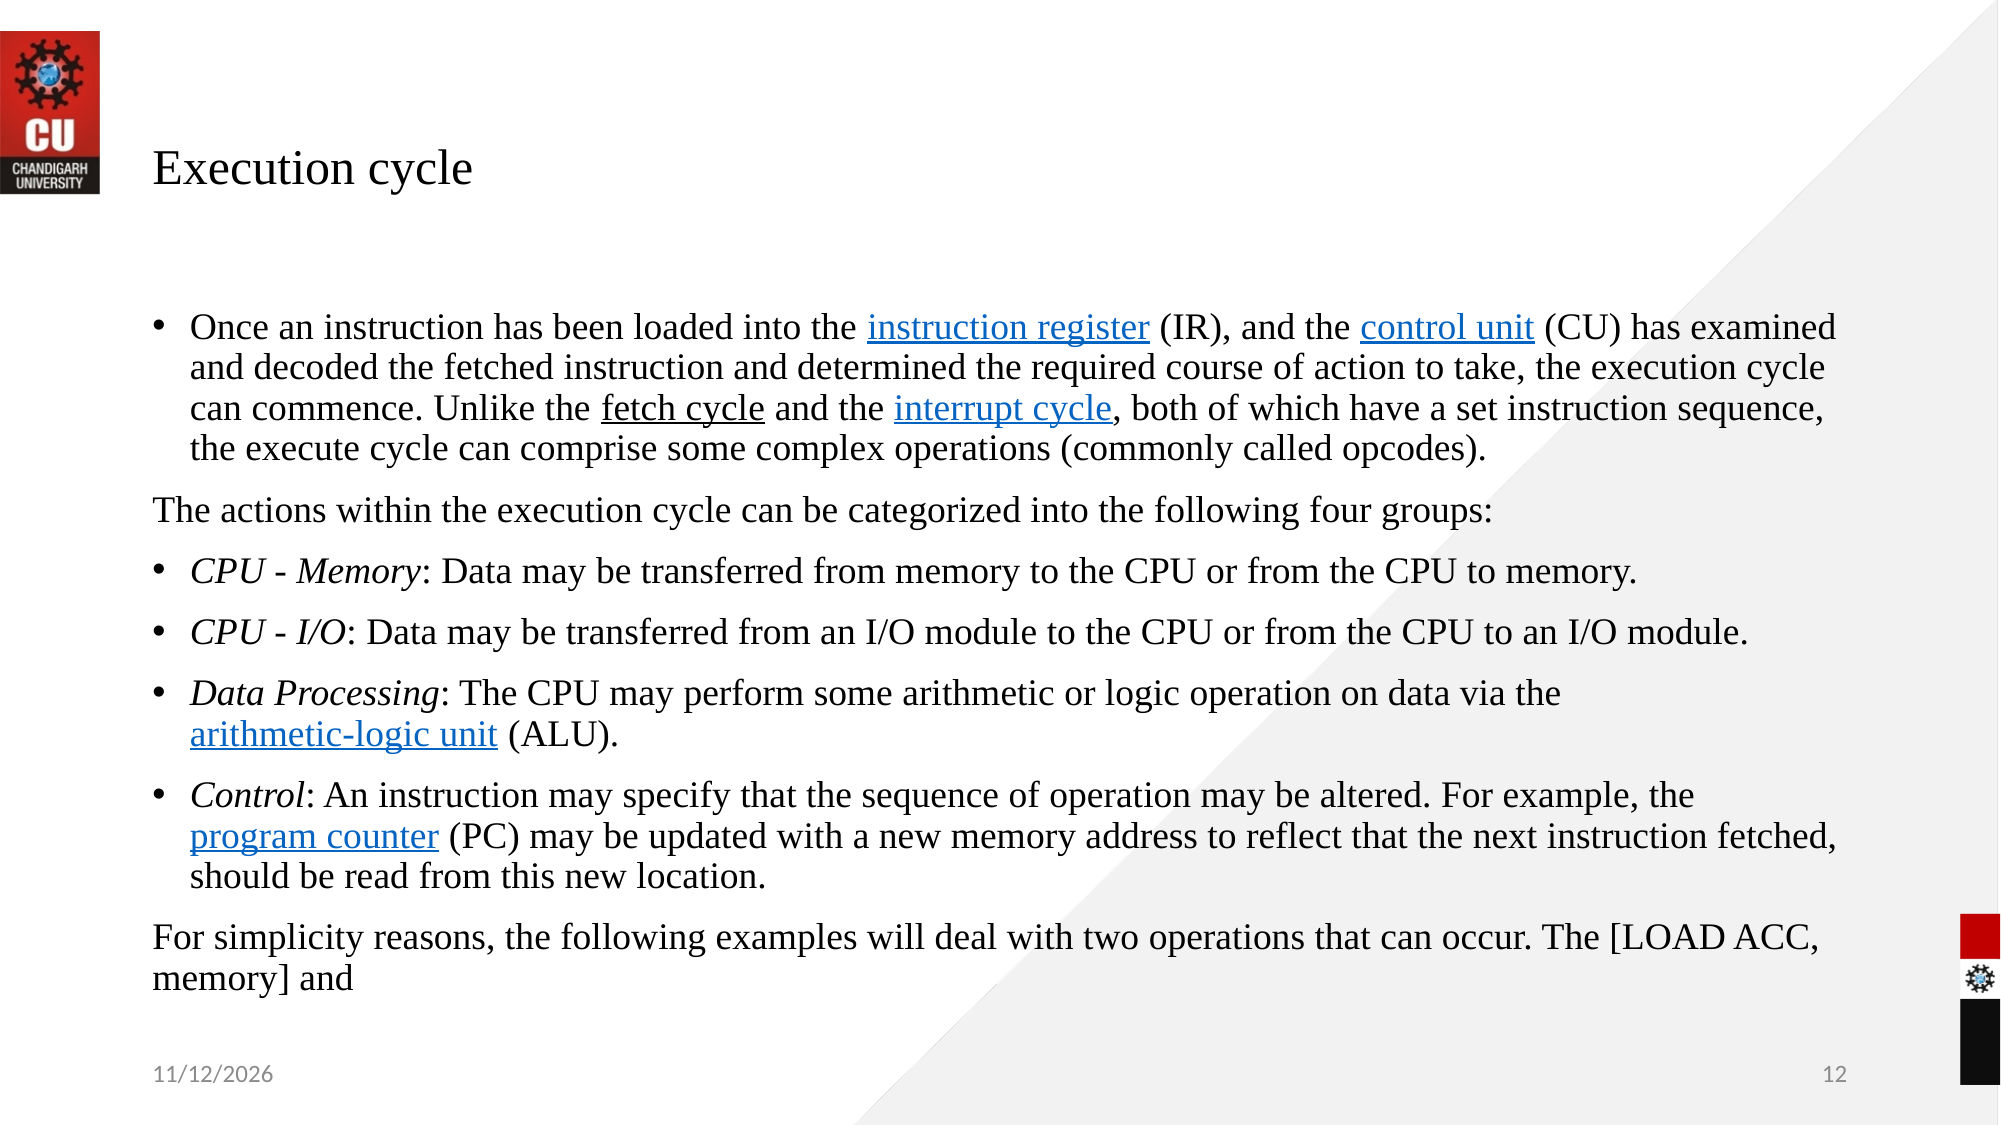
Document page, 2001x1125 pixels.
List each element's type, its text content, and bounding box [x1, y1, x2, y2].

picture [0, 0, 2001, 1125]
list Once an instruction has been loaded into the instruction register (IR), and the control unit (CU) has examined and decoded the fetched instruction and determined the required course of action to take, the execution cycle can commence. Unlike the fetch cycle and the interrupt cycle, both of which have a set instruction sequence, the execute cycle can comprise some complex operations (commonly called opcodes). The actions within the execution cycle can be categorized into the following four groups: CPU - Memory: Data may be transferred from memory to the CPU or from the CPU to memory. CPU - I/O: Data may be transferred from an I/O module to the CPU or from the CPU to an I/O module. Data Processing: The CPU may perform some arithmetic or logic operation on data via the arithmetic-logic unit (ALU). Control: An instruction may specify that the sequence of operation may be altered. For example, the program counter (PC) may be updated with a new memory address to reflect that the next instruction fetched, should be read from this new location. For simplicity reasons, the following examples will deal with two operations that can occur. The [LOAD ACC, memory] and [137, 299, 1863, 1014]
title Execution cycle [137, 59, 1863, 278]
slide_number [137, 1042, 588, 1103]
slide_number 12 [1412, 1042, 1863, 1103]
